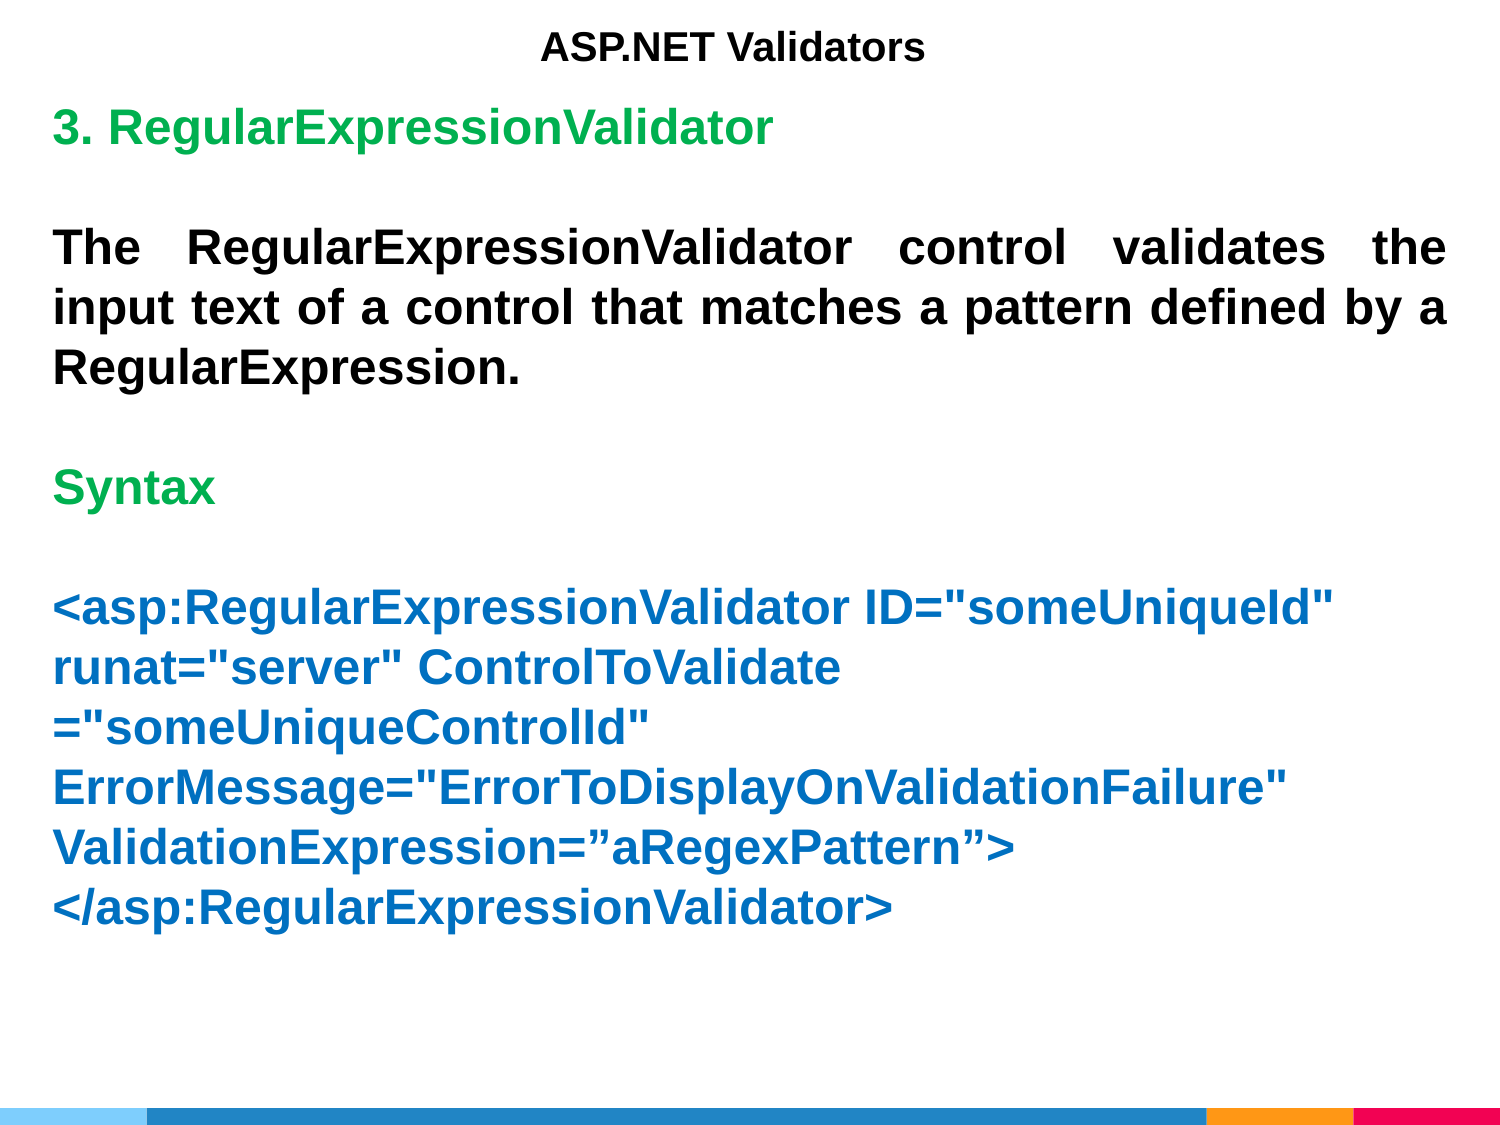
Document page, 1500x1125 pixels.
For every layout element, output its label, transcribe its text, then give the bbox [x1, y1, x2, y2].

text_box ASP.NET Validators [525, 12, 1088, 78]
text_box 3. RegularExpressionValidator The RegularExpressionValidator control validates the input text of a control that matches a pattern defined by a RegularExpression. Syntax <asp:RegularExpressionValidator ID="someUniqueId" runat="server" ControlToValidate ="someUniqueControlId" ErrorMessage="ErrorToDisplayOnValidationFailure" ValidationExpression=”aRegexPattern”> </asp:RegularExpressionValidator> [37, 87, 1463, 943]
